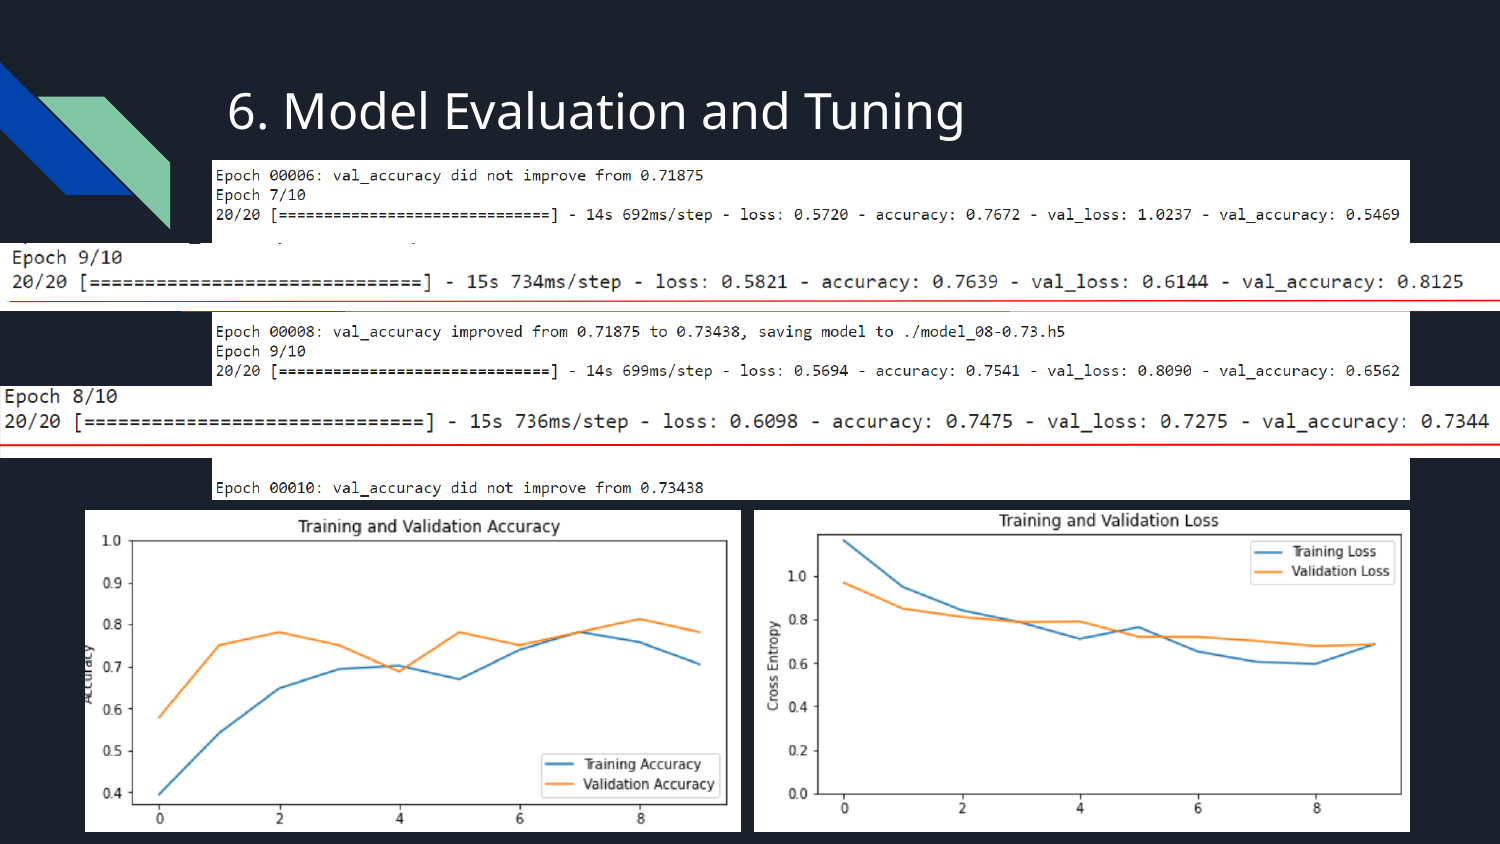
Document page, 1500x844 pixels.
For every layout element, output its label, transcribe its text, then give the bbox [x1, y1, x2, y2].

picture [0, 160, 1500, 311]
picture [0, 312, 1500, 500]
title 6. Model Evaluation and Tuning [212, 64, 1368, 159]
picture [753, 510, 1410, 833]
picture [85, 510, 742, 833]
